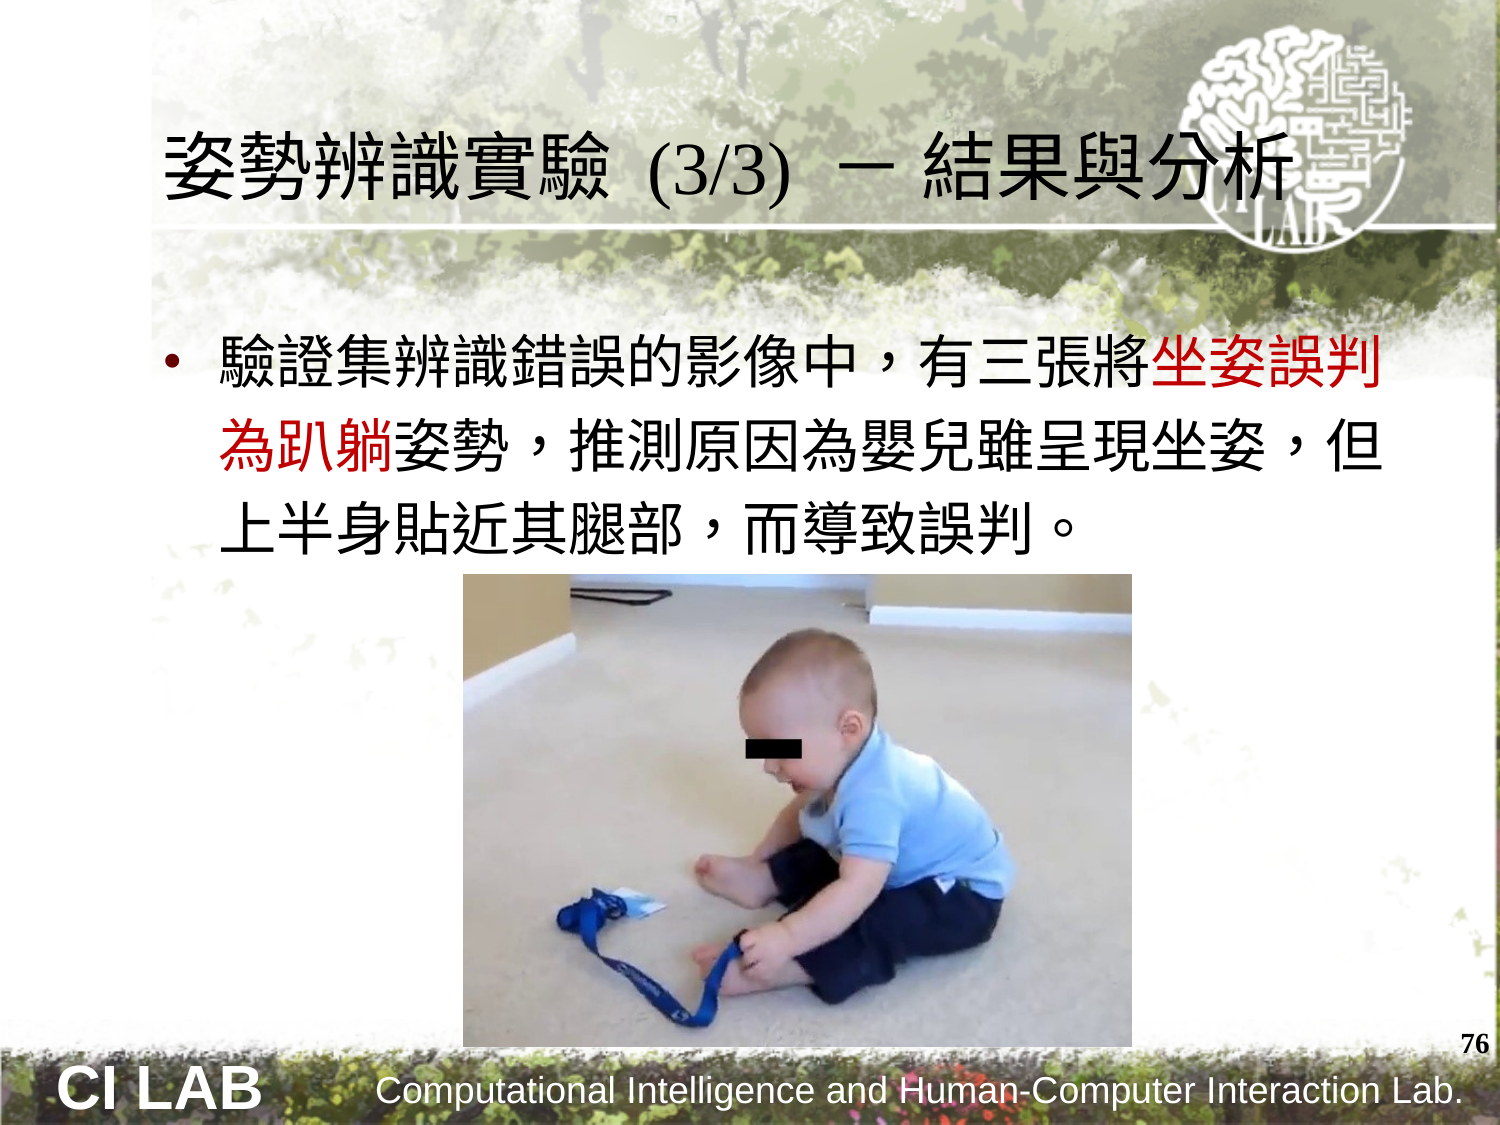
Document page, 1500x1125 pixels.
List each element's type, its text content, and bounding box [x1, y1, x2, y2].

text_box 驗證集辨識錯誤的影像中，有三張將坐姿誤判為趴躺姿勢，推測原因為嬰兒雖呈現坐姿，但上半身貼近其腿部，而導致誤判。 [147, 304, 1410, 961]
title 姿勢辨識實驗 (3/3) － 結果與分析 [147, 31, 1448, 219]
slide_number 76 [1426, 985, 1500, 1067]
picture [0, 0, 1500, 1125]
